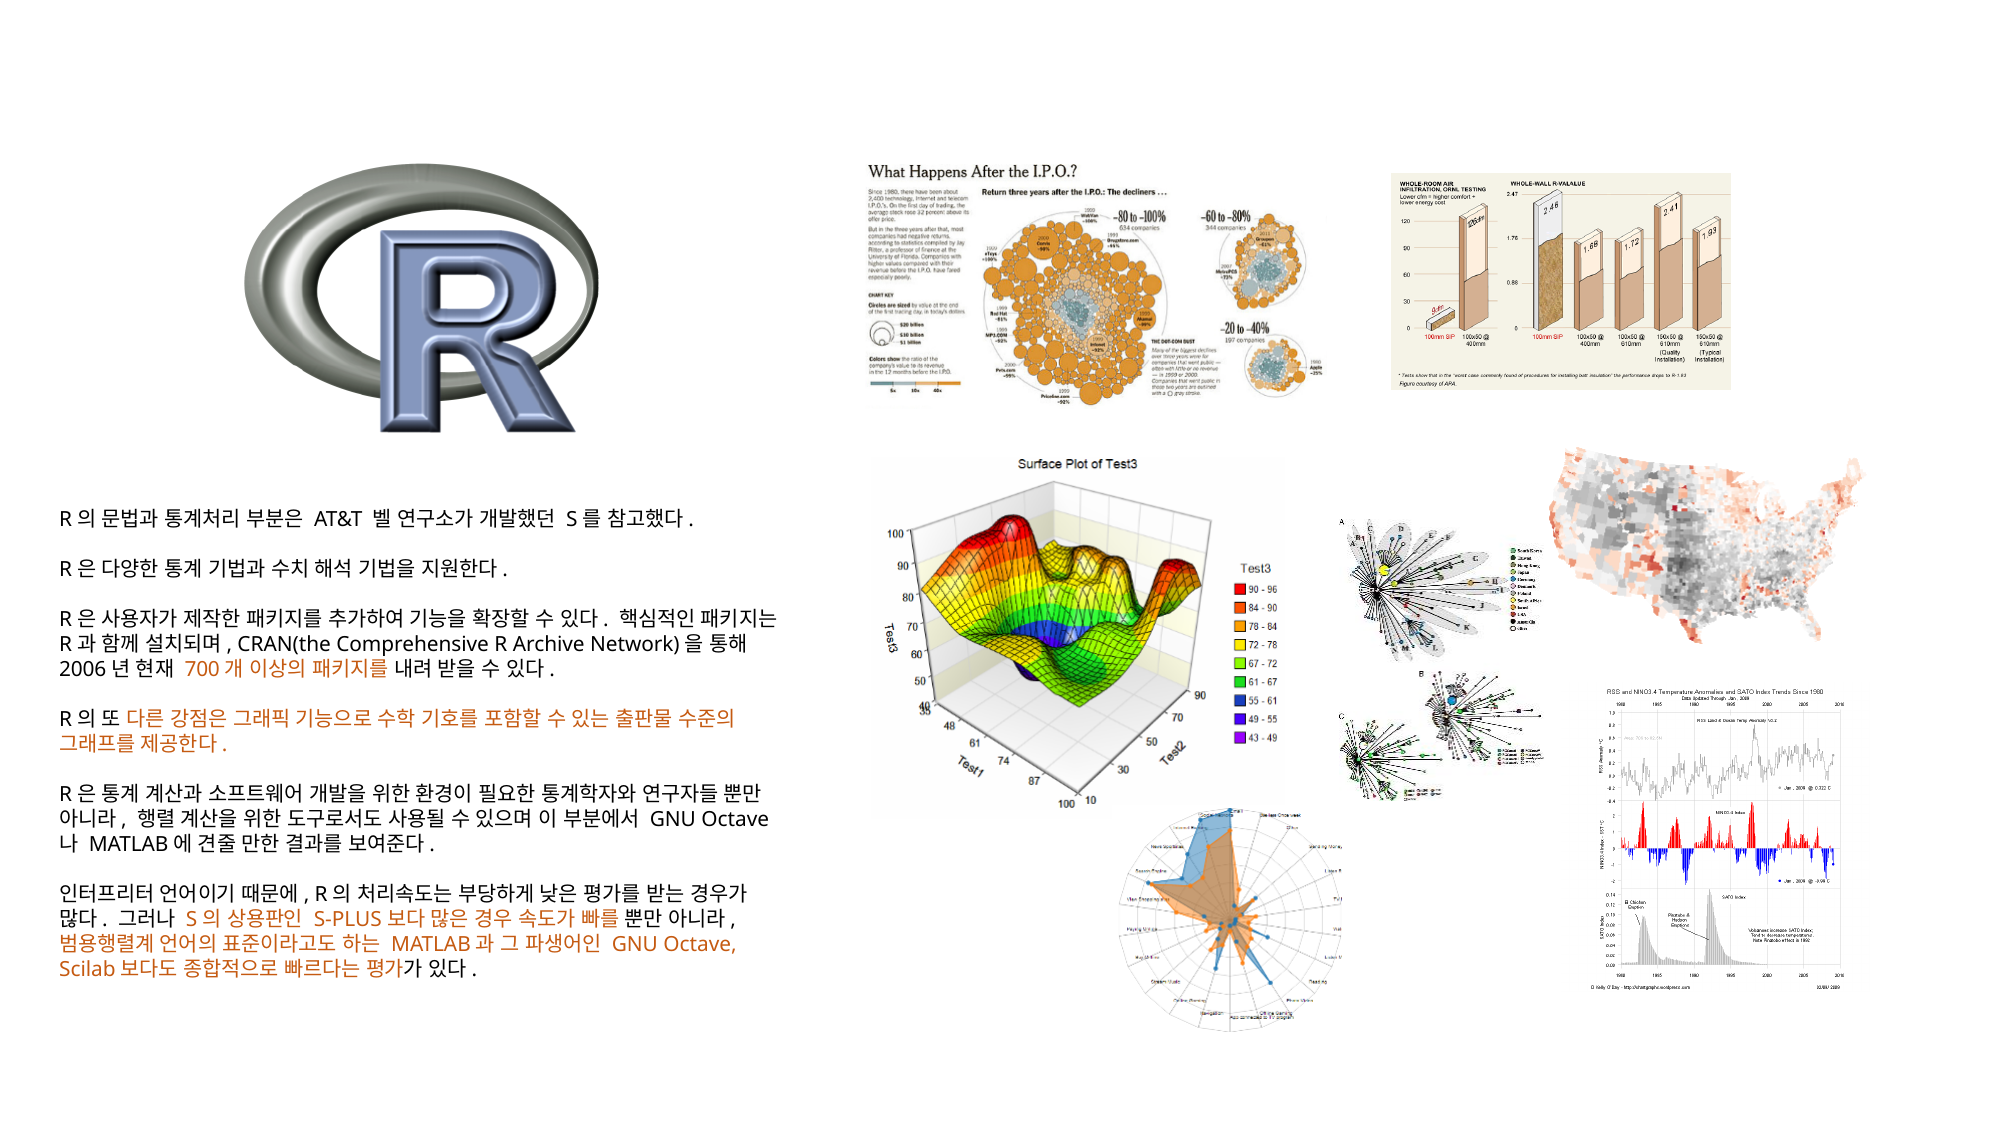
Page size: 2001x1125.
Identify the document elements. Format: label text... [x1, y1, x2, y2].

text_box R의 문법과 통계처리 부분은 AT&T 벨 연구소가 개발했던 S를 참고했다. R은 다양한 통계 기법과 수치 해석 기법을 지원한다. R은 사용자가 제작한 패키지를 추가하여 기능을 확장할 수 있다. 핵심적인 패키지는 R과 함께 설치되며, CRAN(the Comprehensive R Archive Network)을 통해 2006년 현재 700개 이상의 패키지를 내려 받을 수 있다. R의 또 다른 강점은 그래픽 기능으로 수학 기호를 포함할 수 있는 출판물 수준의 그래프를 제공한다. R은 통계 계산과 소프트웨어 개발을 위한 환경이 필요한 통계학자와 연구자들 뿐만 아니라, 행렬 계산을 위한 도구로서도 사용될 수 있으며 이 부분에서 GNU Octave나 MATLAB에 견줄 만한 결과를 보여준다. 인터프리터 언어이기 때문에, R의 처리속도는 부당하게 낮은 평가를 받는 경우가 많다. 그러나 S의 상용판인 S-PLUS보다 많은 경우 속도가 빠를 뿐만 아니라, 범용행렬계 언어의 표준이라고도 하는 MATLAB과 그 파생어인 GNU Octave, Scilab보다도 종합적으로 빠르다는 평가가 있다. [44, 498, 798, 988]
picture [243, 162, 599, 433]
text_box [862, 162, 1940, 1037]
